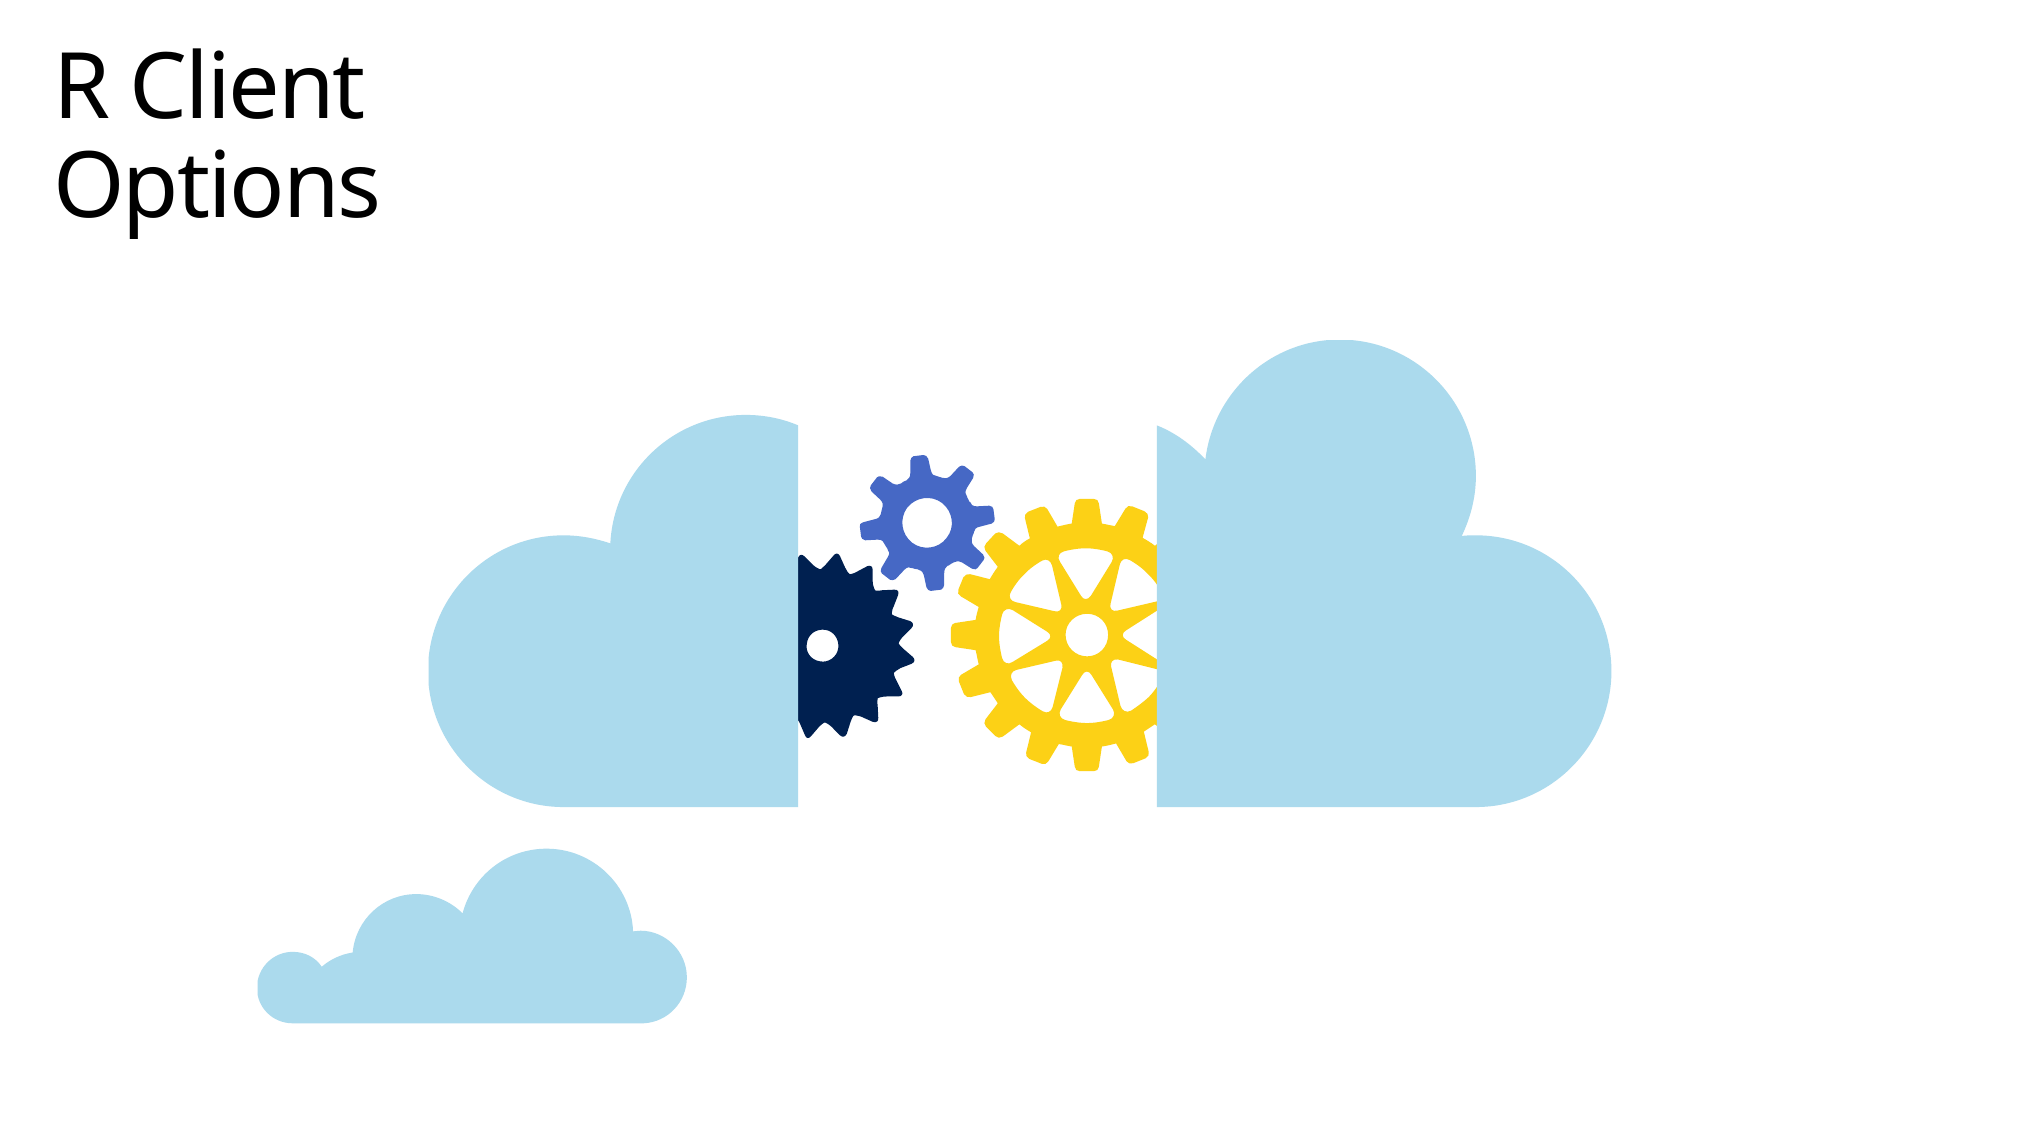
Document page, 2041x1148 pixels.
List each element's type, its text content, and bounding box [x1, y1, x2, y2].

title R Client Options [29, 24, 688, 152]
picture [428, 340, 1612, 808]
picture [257, 848, 688, 1024]
